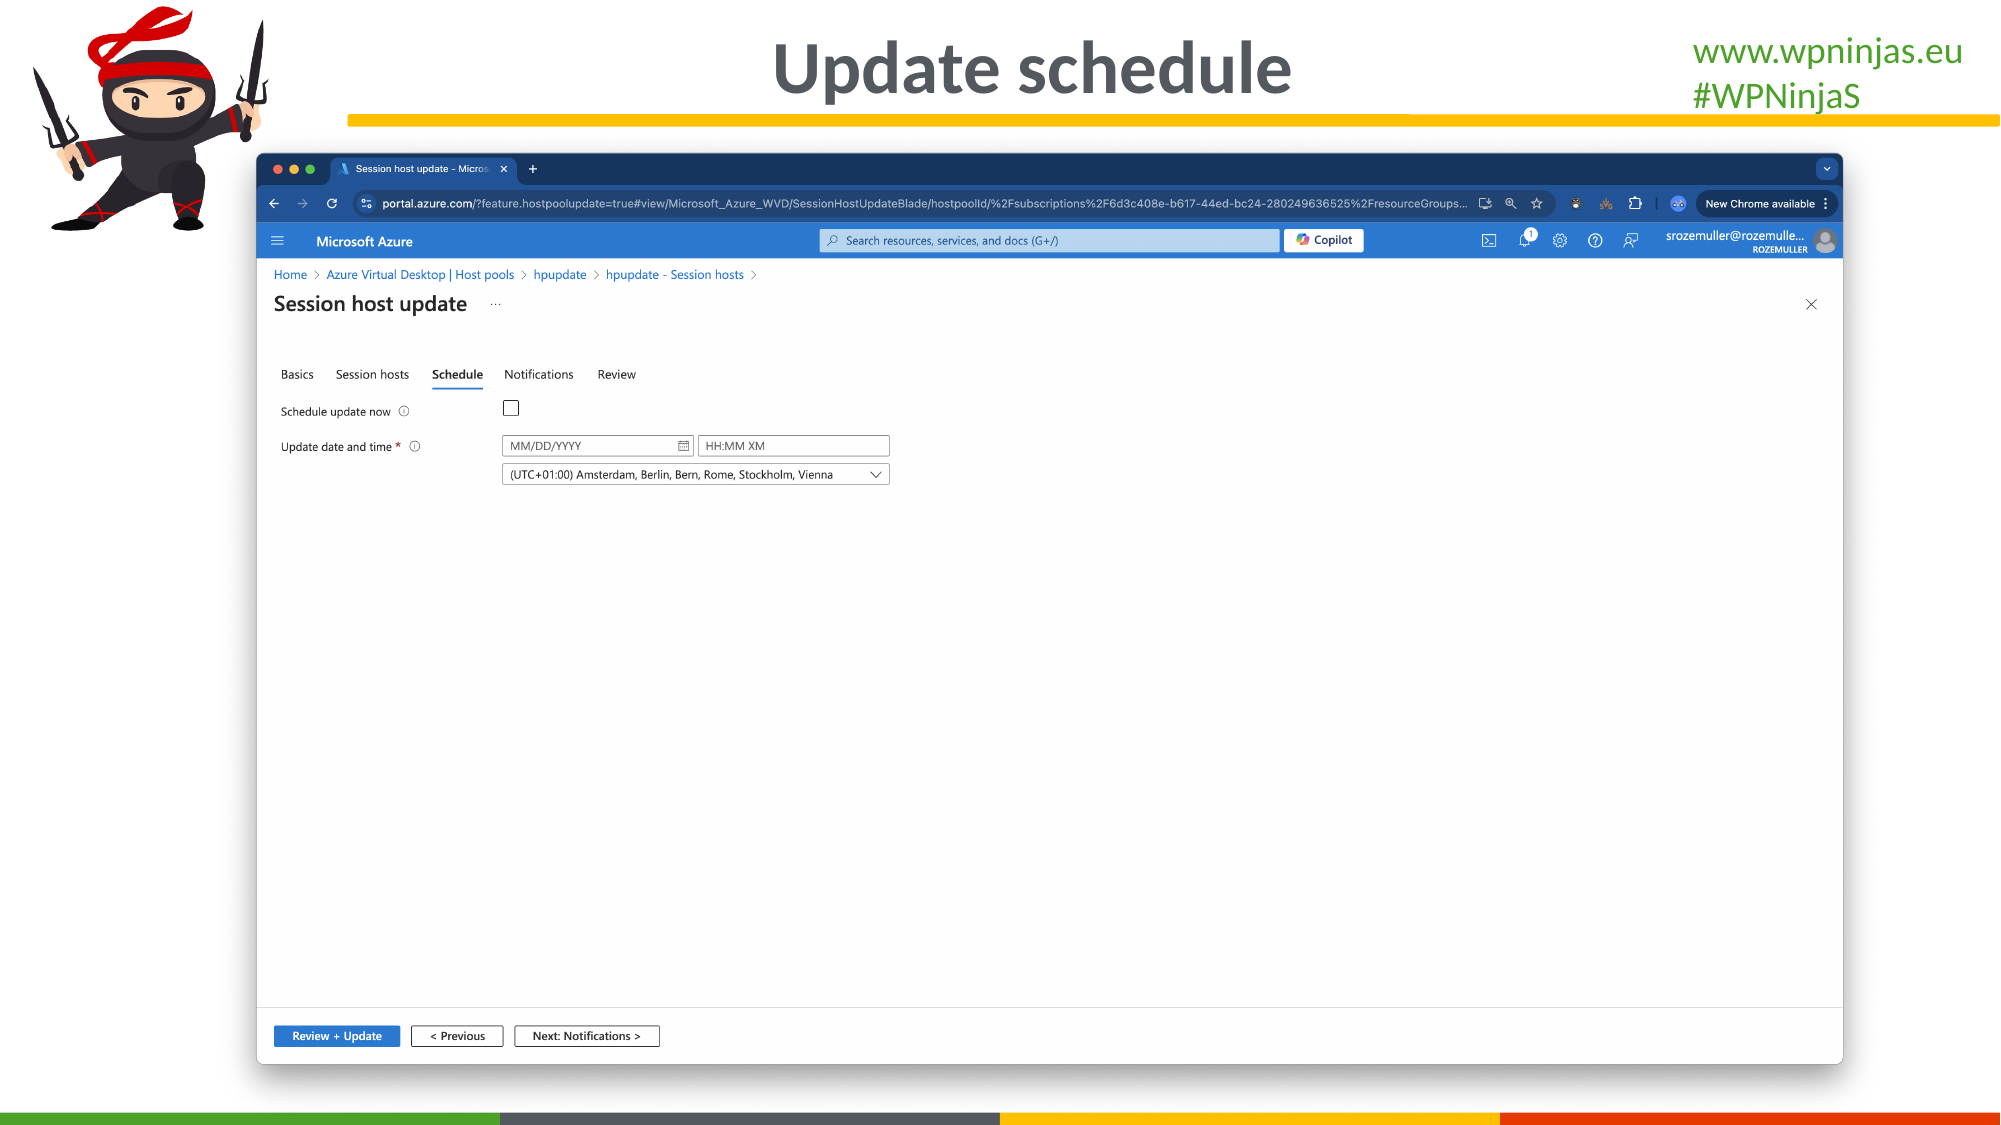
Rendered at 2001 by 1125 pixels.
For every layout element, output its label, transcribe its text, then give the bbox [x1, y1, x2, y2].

picture [28, 0, 1889, 1124]
list Update schedule [383, 21, 1684, 114]
